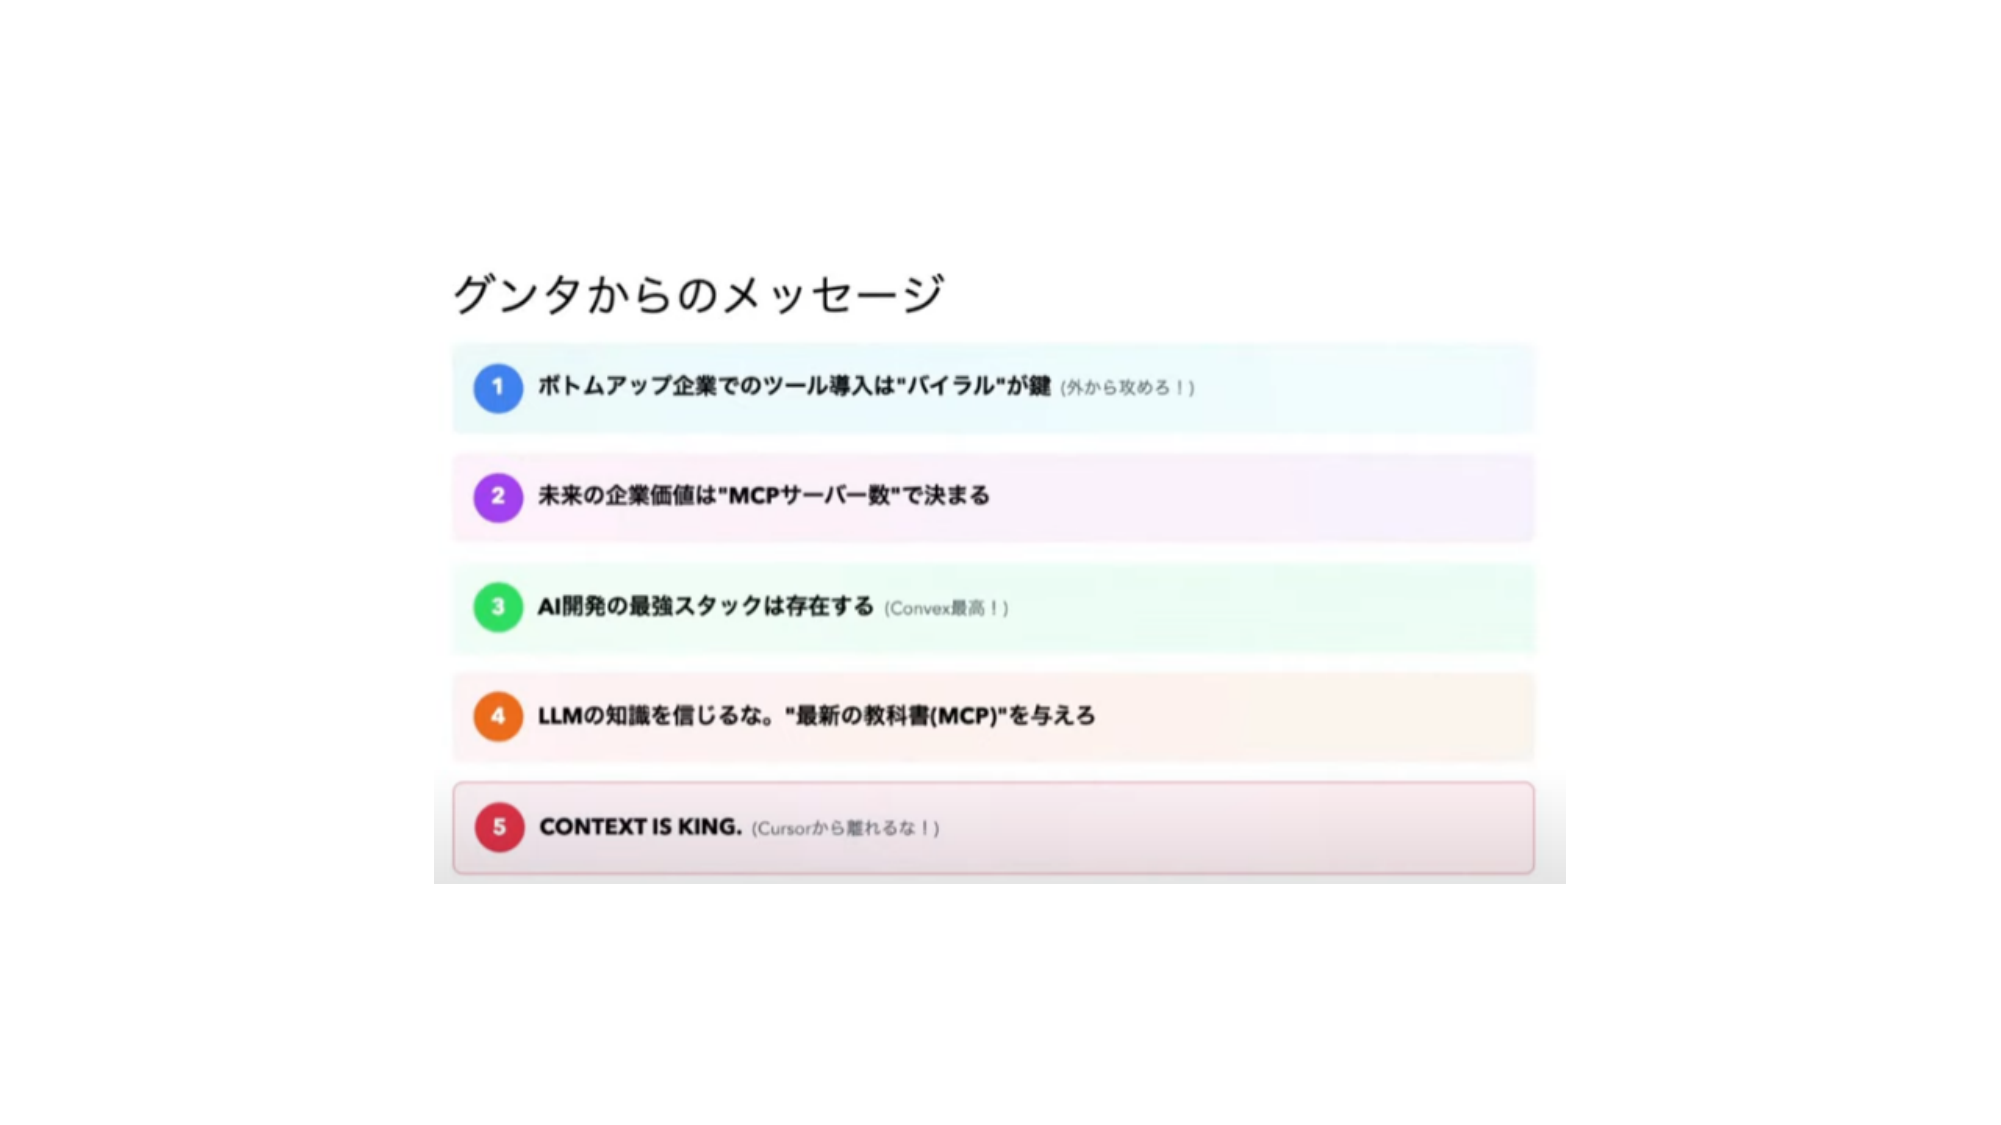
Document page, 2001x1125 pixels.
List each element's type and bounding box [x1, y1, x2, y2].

picture [434, 241, 1566, 884]
